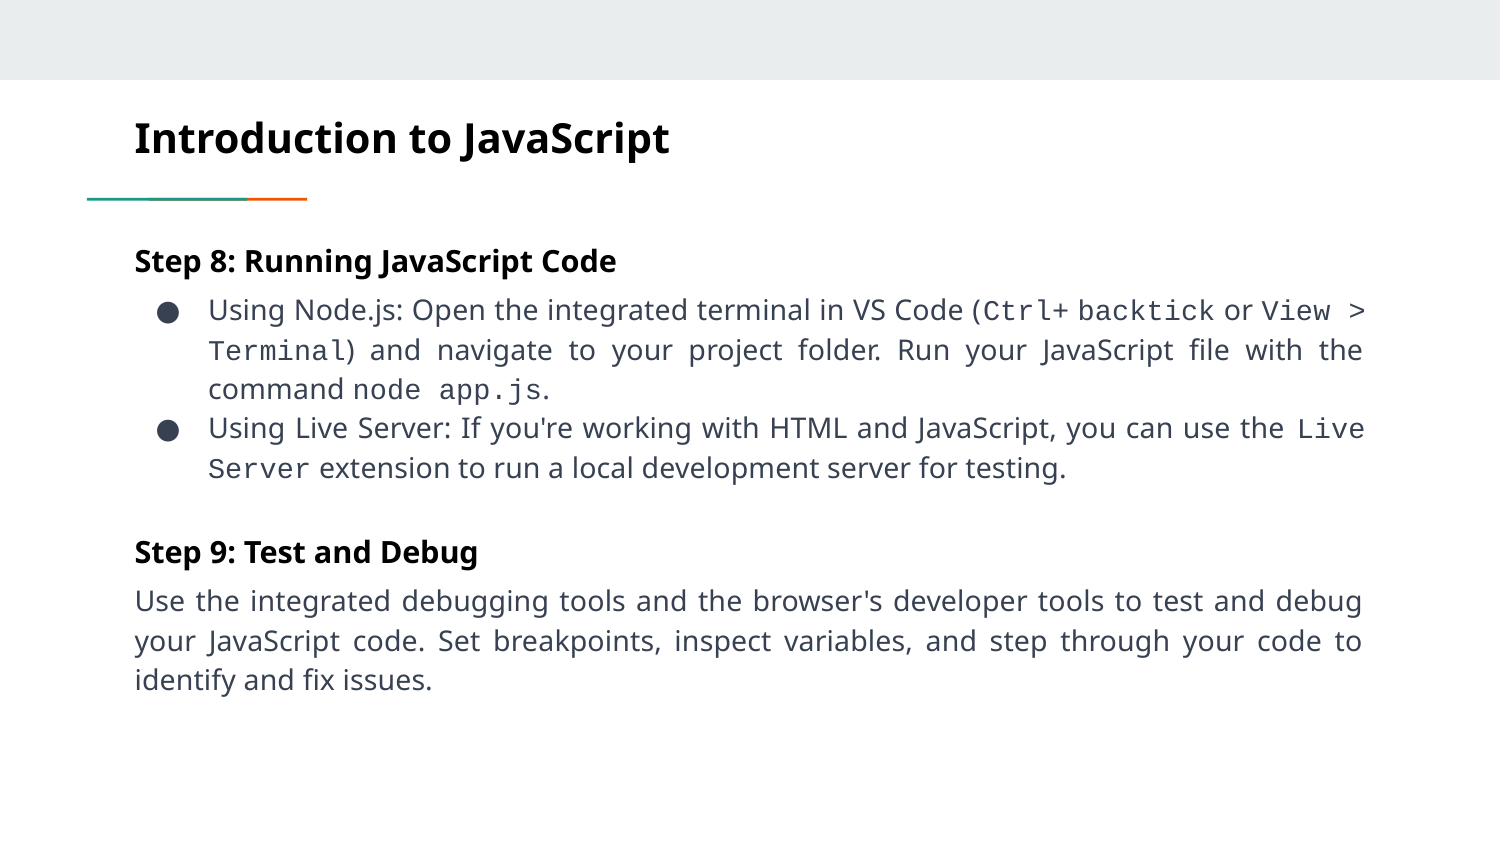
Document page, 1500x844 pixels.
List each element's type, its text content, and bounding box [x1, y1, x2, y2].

list Step 8: Running JavaScript Code Using Node.js: Open the integrated terminal in VS Code (Ctrl+ backtick or View > Terminal) and navigate to your project folder. Run your JavaScript file with the command node app.js. Using Live Server: If you're working with HTML and JavaScript, you can use the Live Server extension to run a local development server for testing. Step 9: Test and Debug Use the integrated debugging tools and the browser's developer tools to test and debug your JavaScript code. Set breakpoints, inspect variables, and step through your code to identify and fix issues. [119, 214, 1381, 712]
title Introduction to JavaScript [119, 89, 1381, 178]
